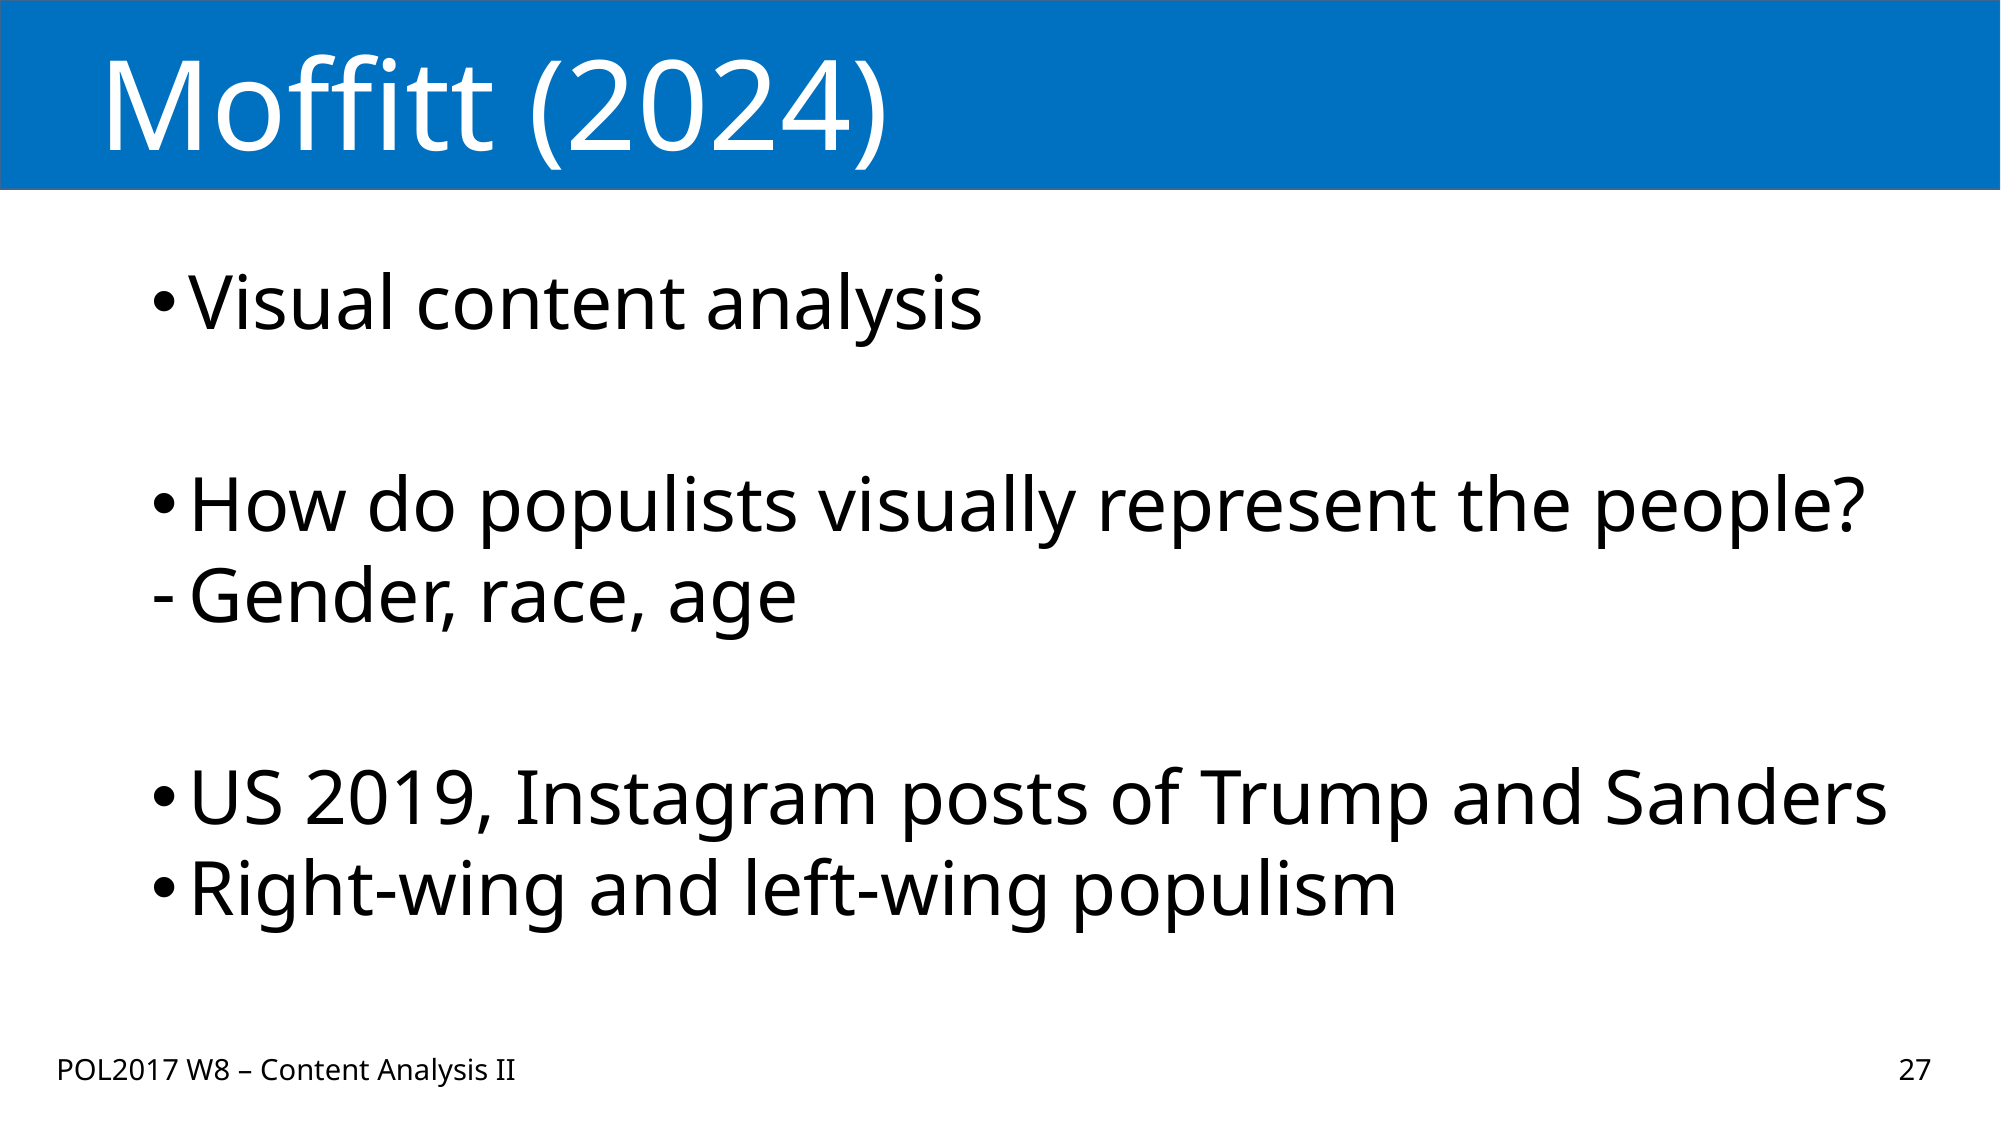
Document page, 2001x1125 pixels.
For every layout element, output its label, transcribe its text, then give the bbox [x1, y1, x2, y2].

slide_number 27 [1524, 1043, 1947, 1104]
footer POL2017 W8 – Content Analysis II [41, 1043, 675, 1104]
title Moffitt (2024) [83, 15, 2000, 205]
list Visual content analysis How do populists visually represent the people? Gender, race, age US 2019, Instagram posts of Trump and Sanders Right-wing and left-wing populism [61, 256, 2000, 971]
